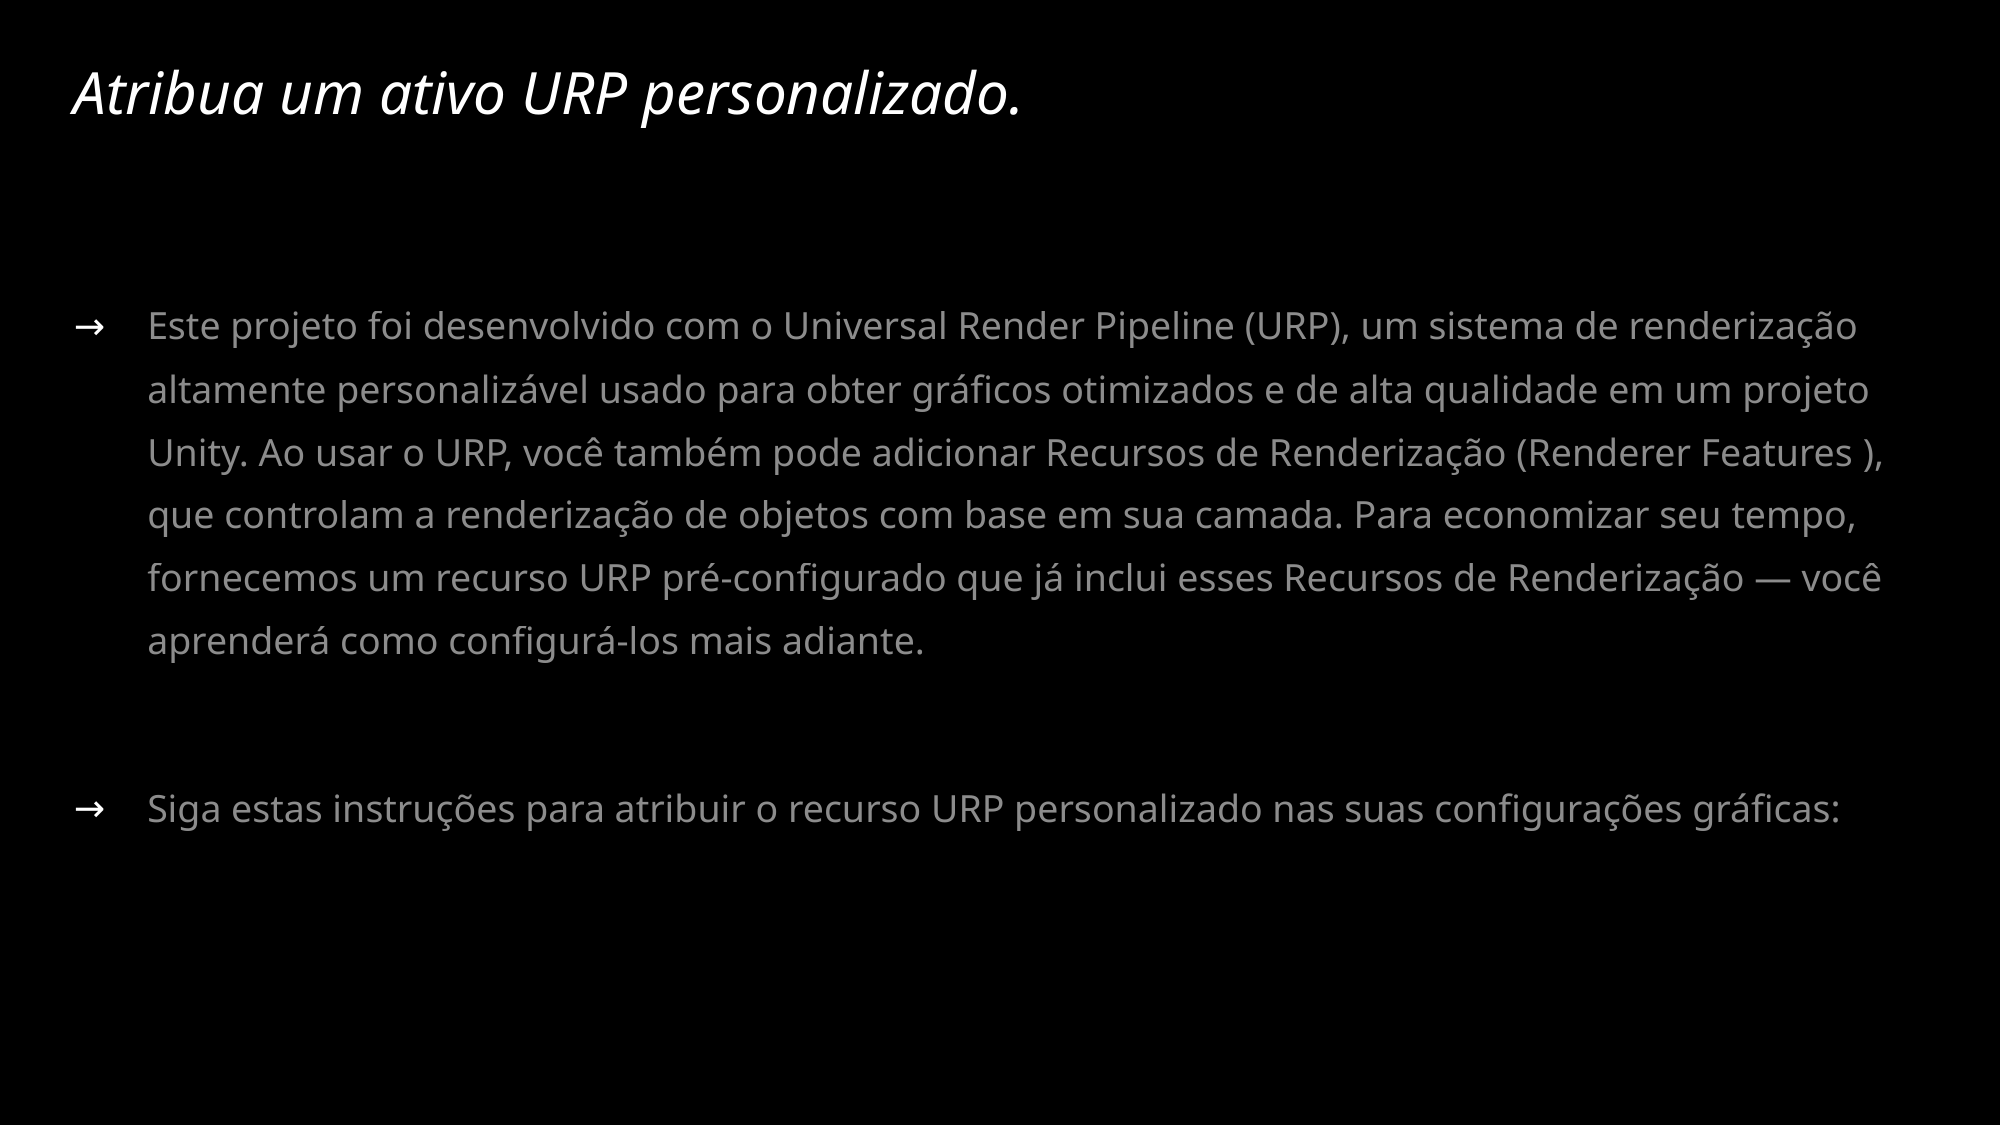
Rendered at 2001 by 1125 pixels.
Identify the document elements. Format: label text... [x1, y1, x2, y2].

title Atribua um ativo URP personalizado. [73, 63, 1928, 251]
list Este projeto foi desenvolvido com o Universal Render Pipeline (URP), um sistema de renderização altamente personalizável usado para obter gráficos otimizados e de alta qualidade em um projeto Unity. Ao usar o URP, você também pode adicionar Recursos de Renderização (Renderer Features ), que controlam a renderização de objetos com base em sua camada. Para economizar seu tempo, fornecemos um recurso URP pré-configurado que já inclui esses Recursos de Renderização — você aprenderá como configurá-los mais adiante. Siga estas instruções para atribuir o recurso URP personalizado nas suas configurações gráficas: [73, 284, 1976, 906]
